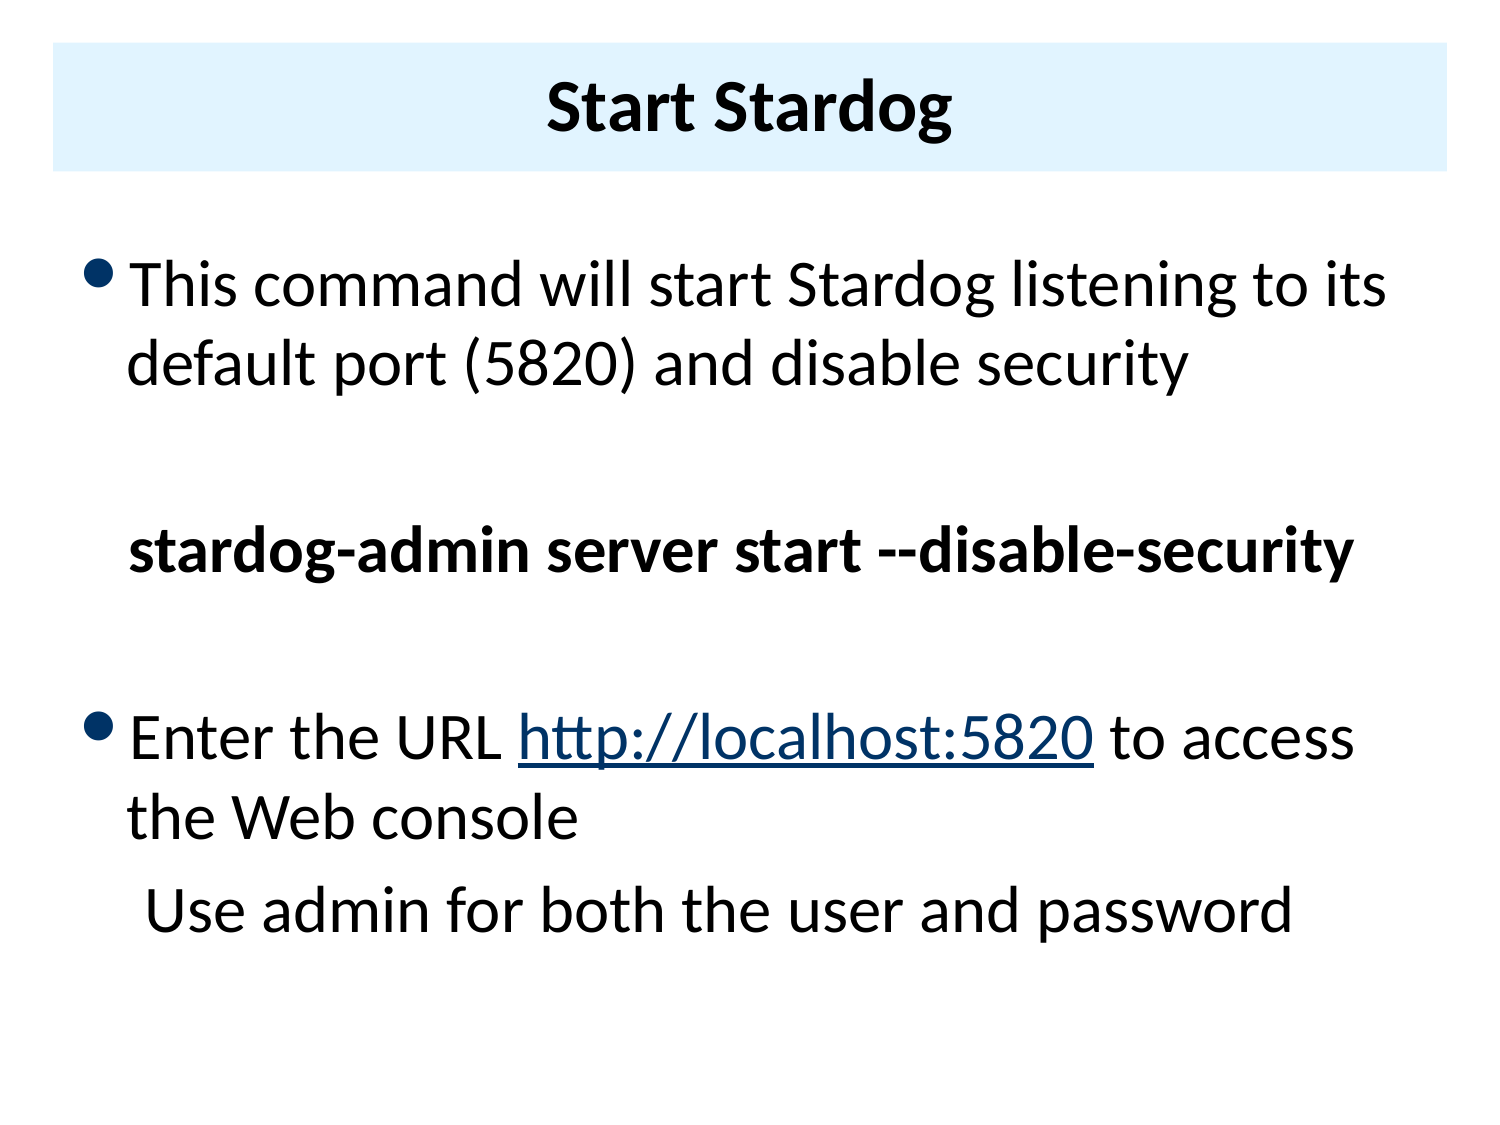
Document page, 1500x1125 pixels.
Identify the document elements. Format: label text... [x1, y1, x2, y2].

list This command will start Stardog listening to its default port (5820) and disable security stardog-admin server start --disable-security Enter the URL http://localhost:5820 to access the Web console Use admin for both the user and password [64, 231, 1436, 1047]
title Start Stardog [53, 42, 1447, 172]
